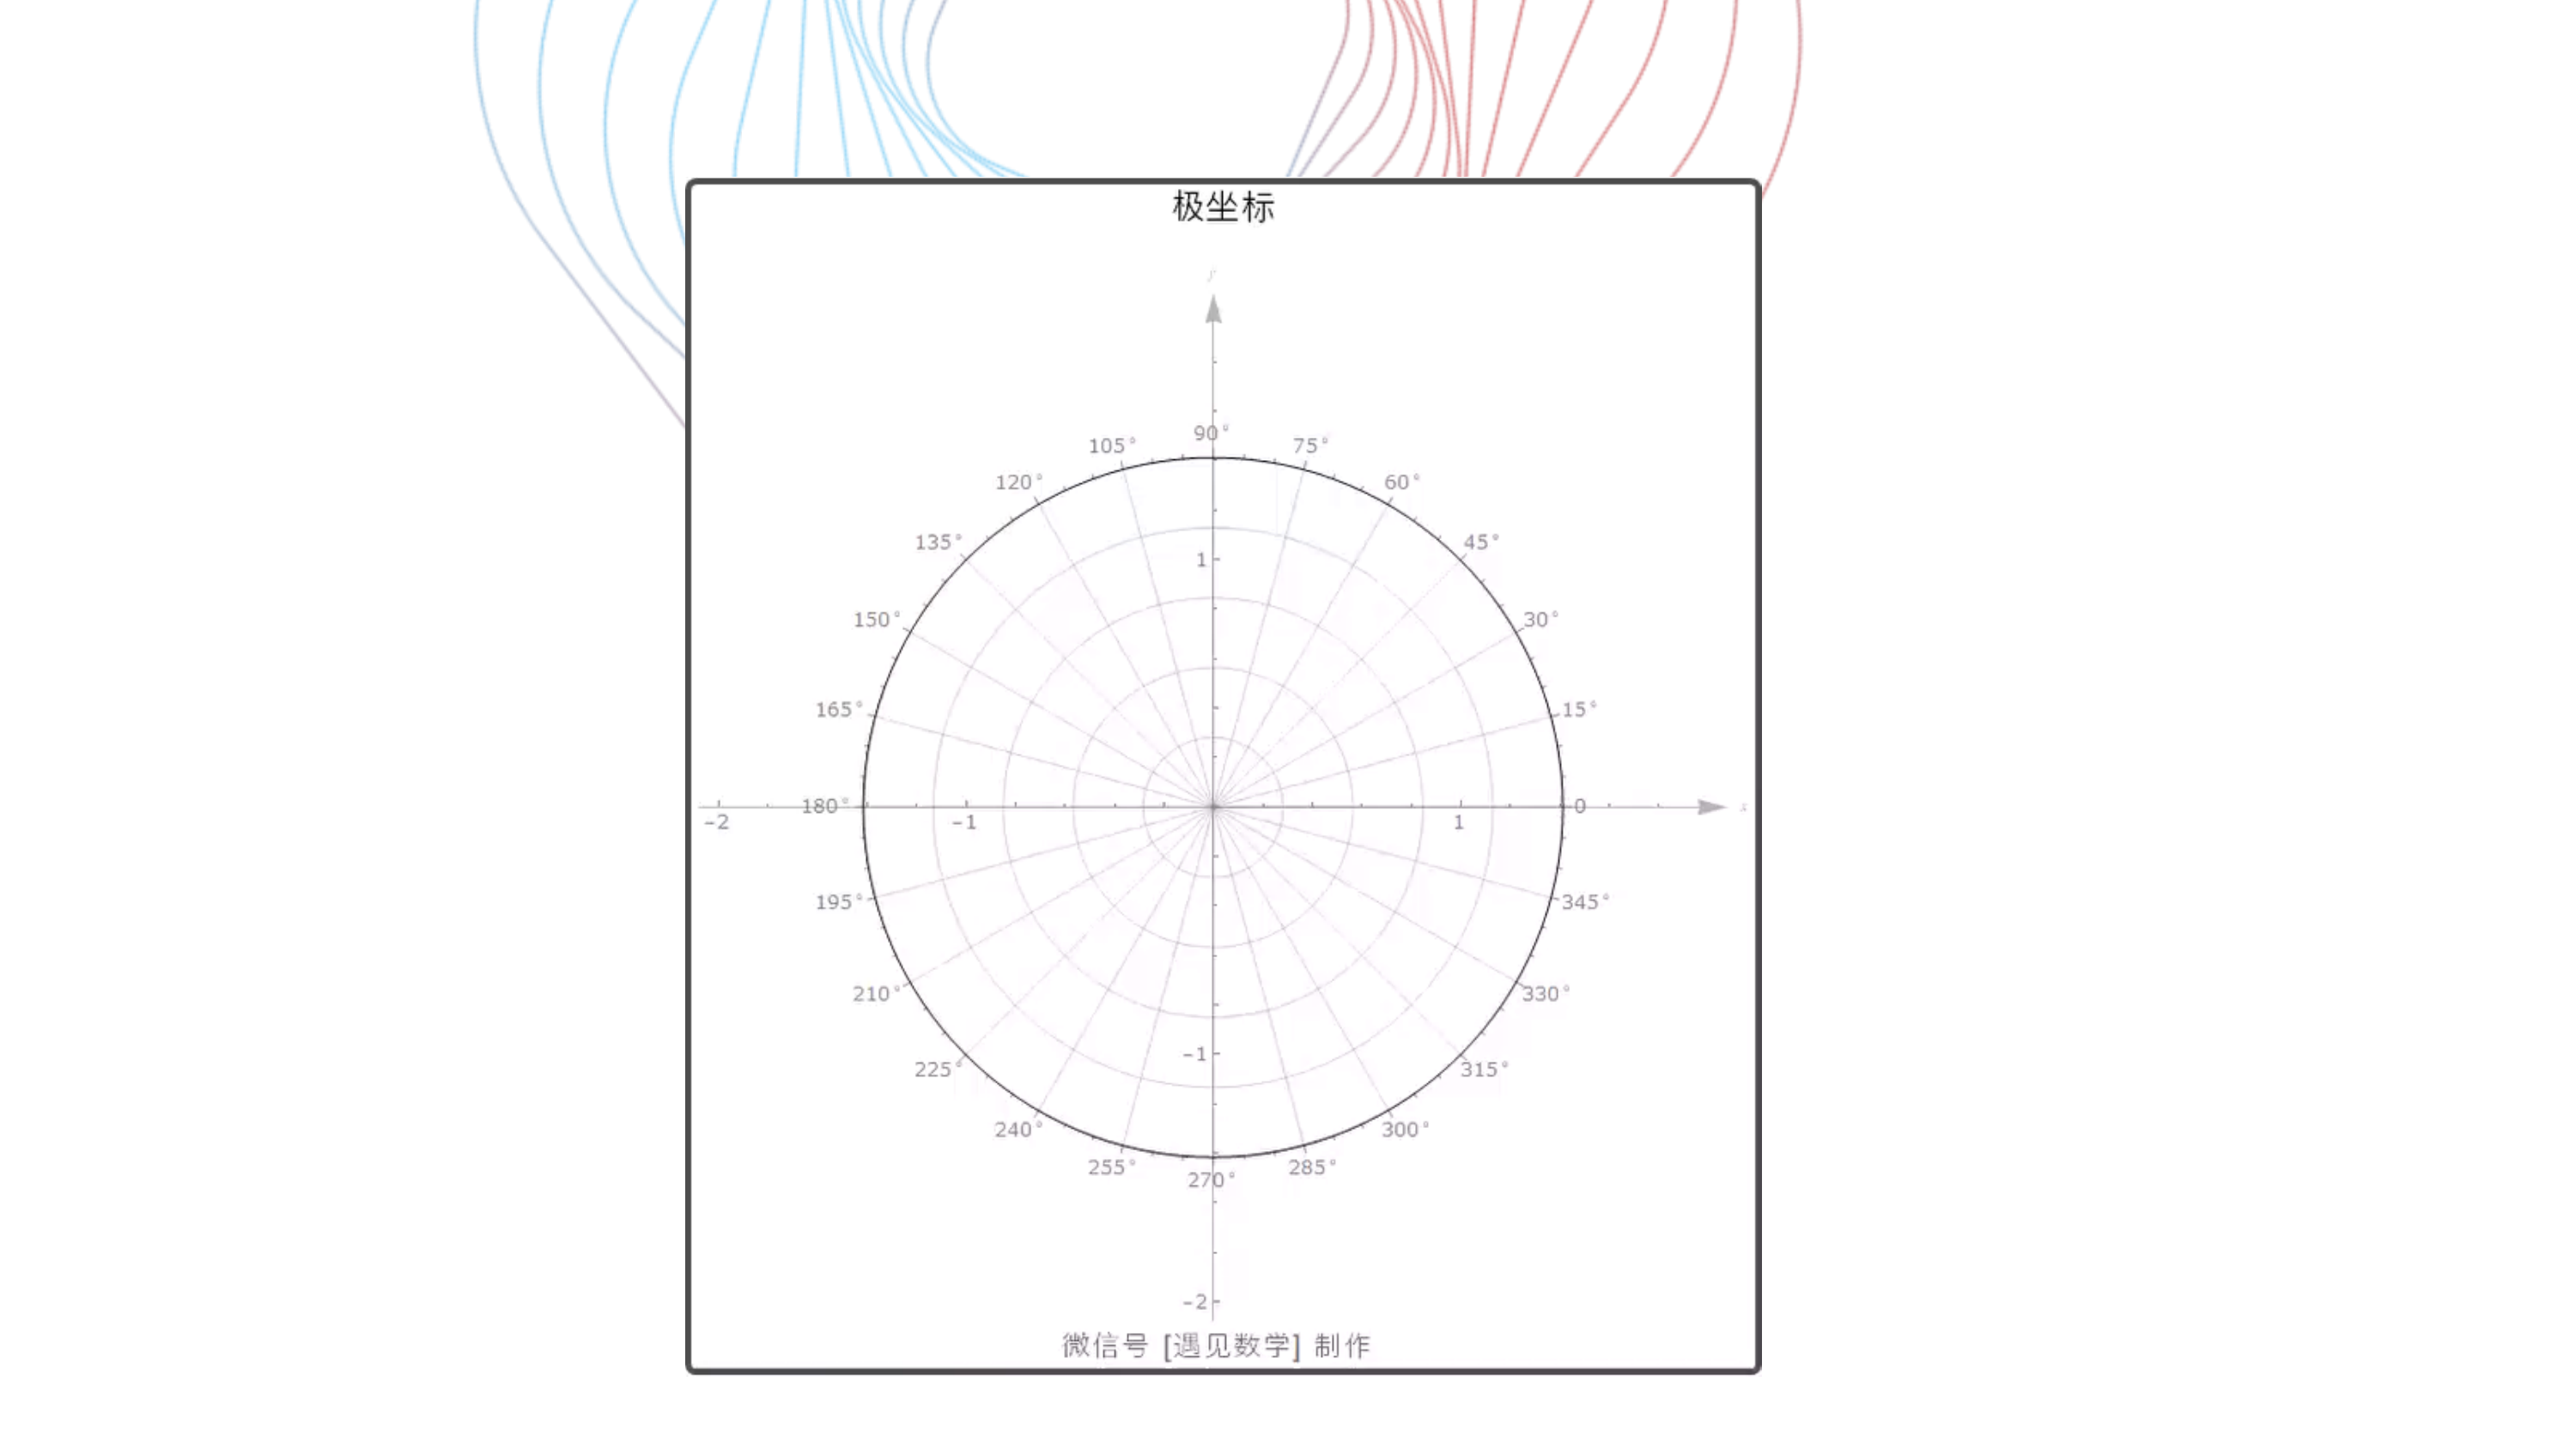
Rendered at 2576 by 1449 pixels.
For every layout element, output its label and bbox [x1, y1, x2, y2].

text_box [684, 176, 1763, 1378]
picture [330, 0, 1947, 828]
